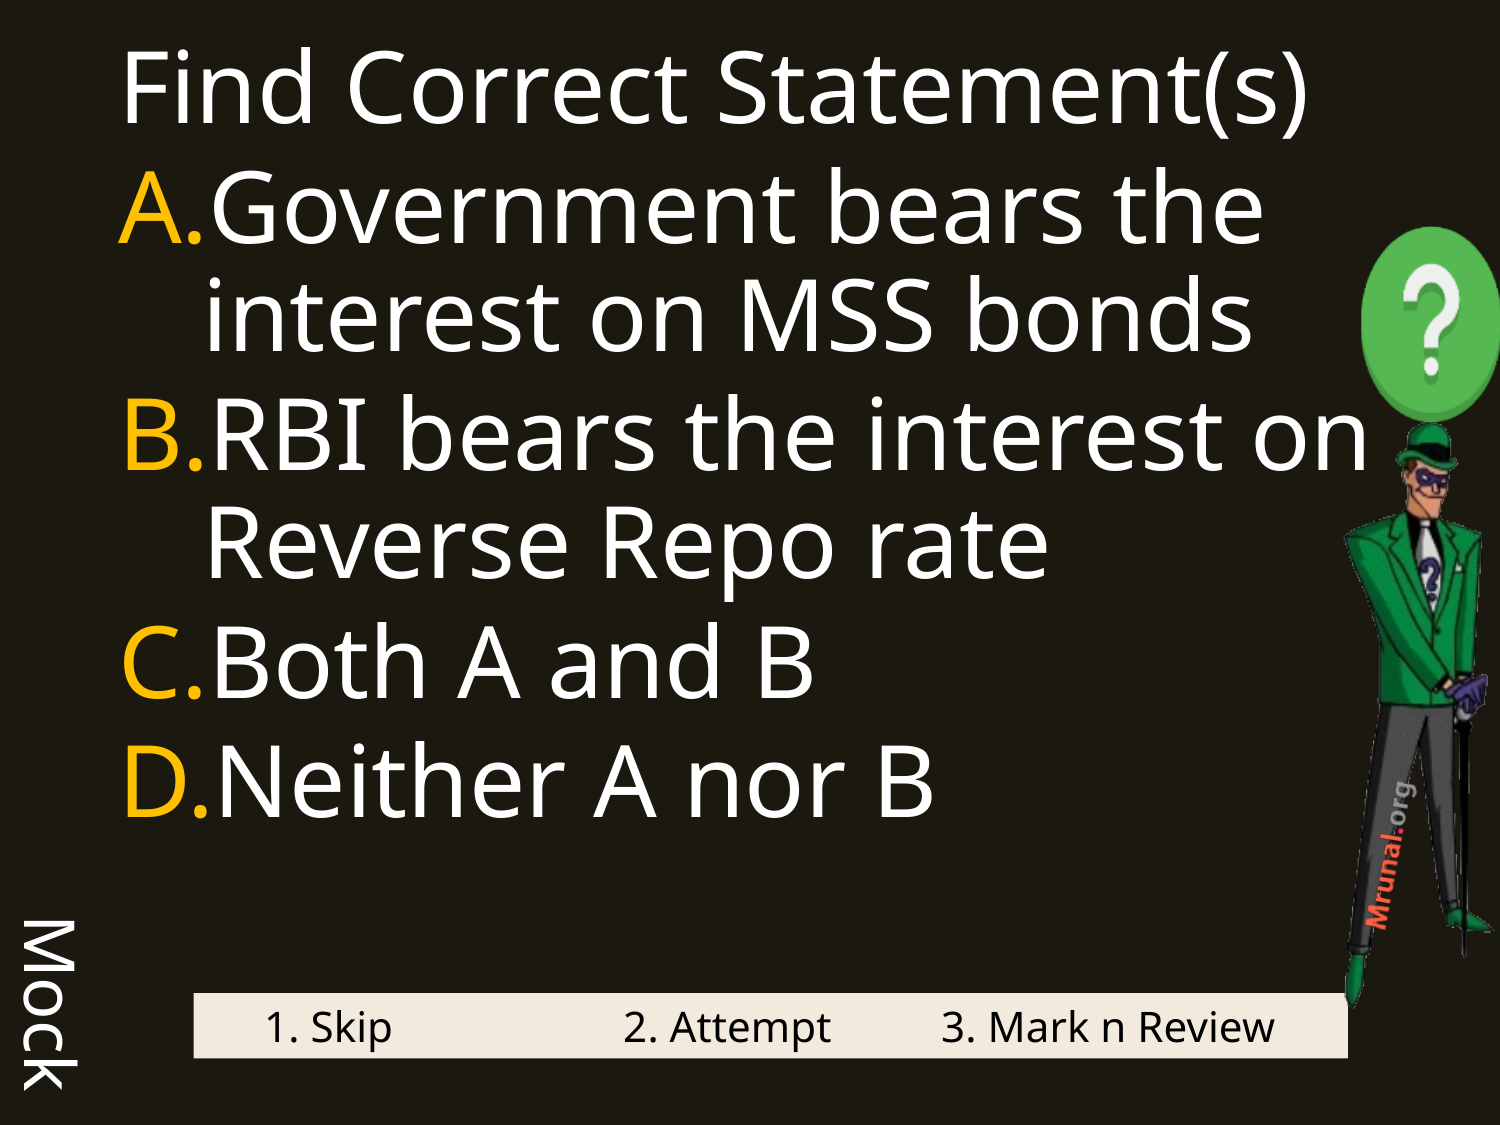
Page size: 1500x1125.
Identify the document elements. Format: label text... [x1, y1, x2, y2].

list Mock [5, 0, 91, 1125]
picture [1397, 208, 1500, 1014]
list Find Correct Statement(s) Government bears the interest on MSS bonds RBI bears the interest on Reverse Repo rate Both A and B Neither A nor B [103, 29, 1397, 1014]
